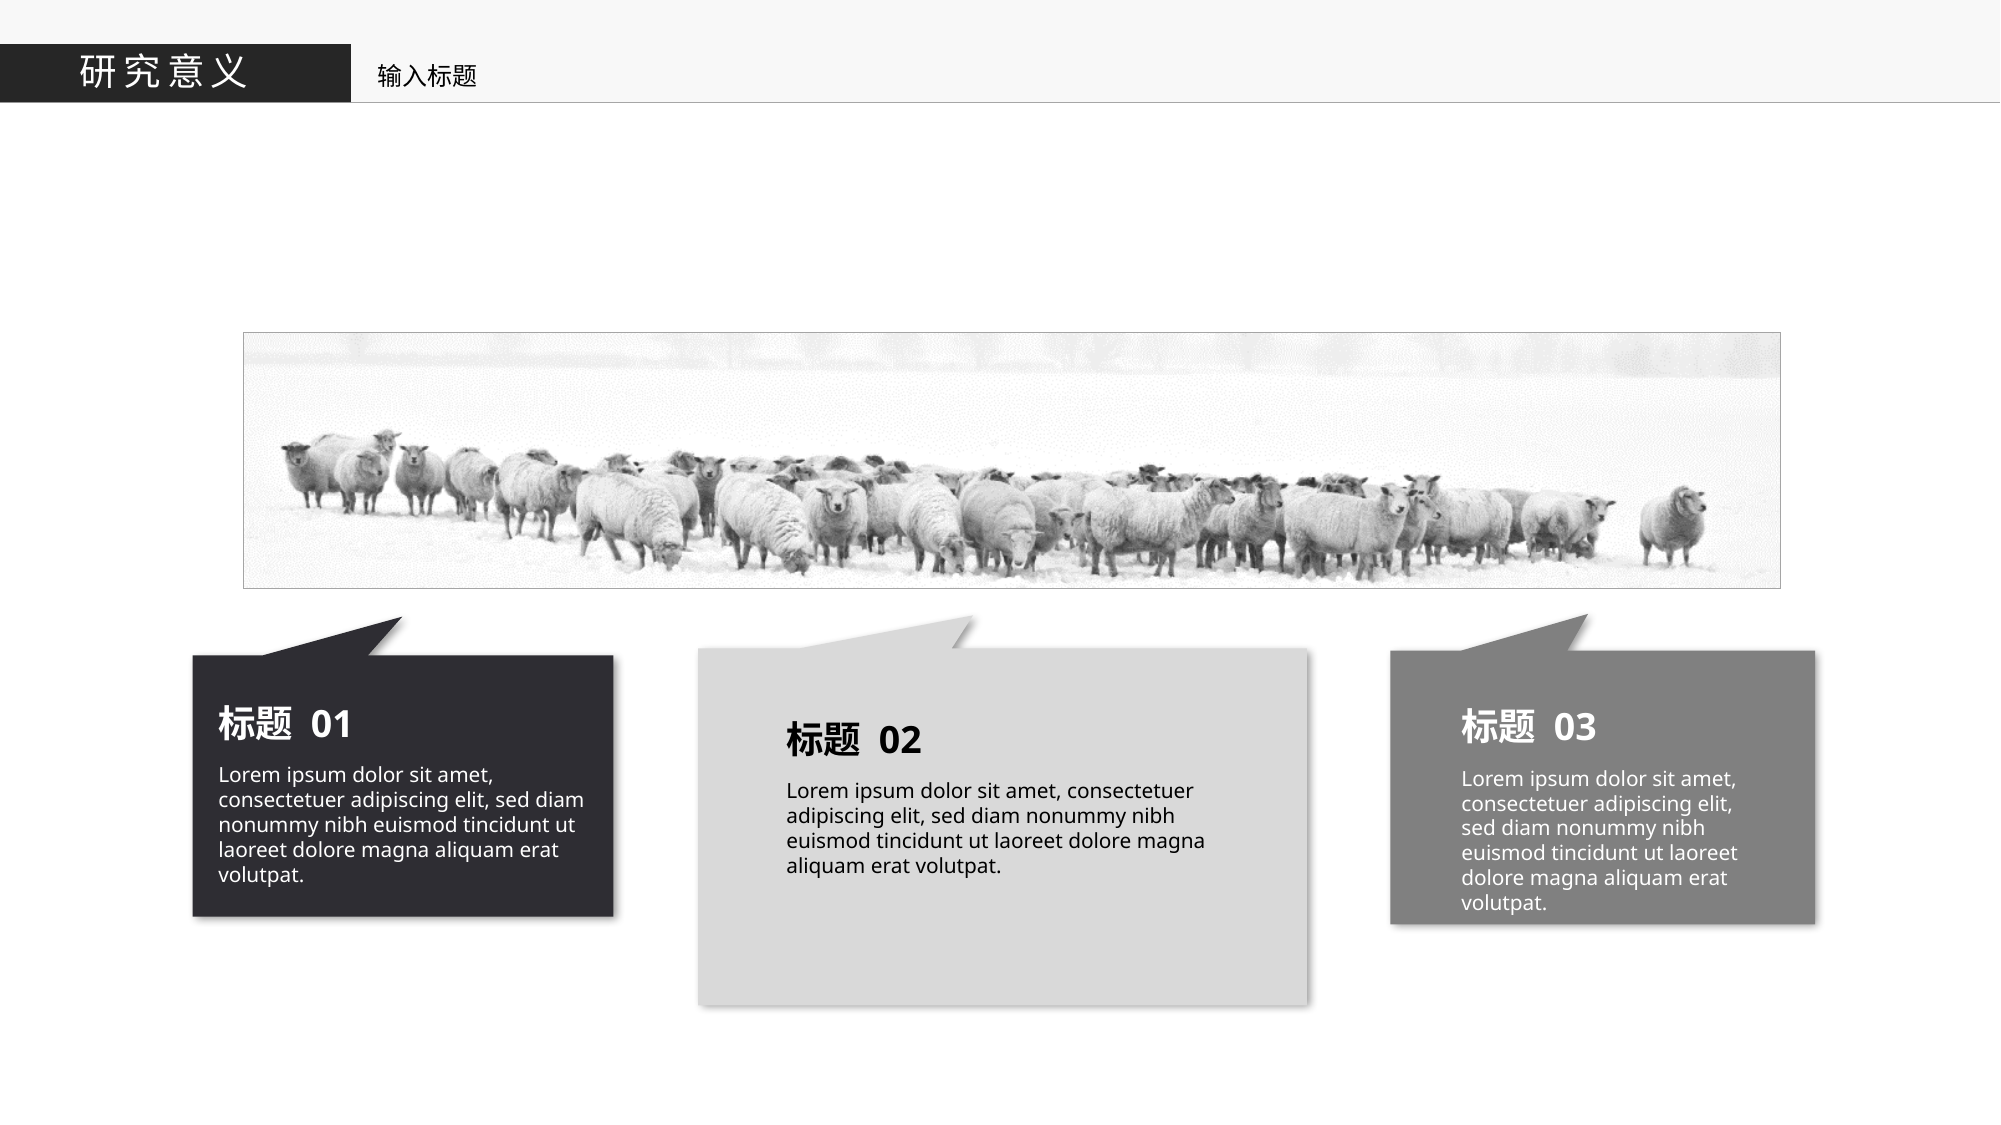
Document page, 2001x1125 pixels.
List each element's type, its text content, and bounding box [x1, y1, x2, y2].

text_box Lorem ipsum dolor sit amet, consectetuer adipiscing elit, sed diam nonummy nibh euismod tincidunt ut laoreet dolore magna aliquam erat volutpat. [1446, 757, 1781, 923]
text_box [191, 614, 615, 918]
text_box 标题 01 [203, 692, 435, 753]
text_box [1389, 612, 1817, 926]
text_box 研究意义 [65, 40, 271, 101]
text_box Lorem ipsum dolor sit amet, consectetuer adipiscing elit, sed diam nonummy nibh euismod tincidunt ut laoreet dolore magna aliquam erat volutpat. [771, 770, 1249, 885]
text_box 标题 02 [771, 708, 1006, 769]
text_box 输入标题 [362, 53, 824, 98]
text_box [697, 613, 1308, 1007]
text_box Lorem ipsum dolor sit amet, consectetuer adipiscing elit, sed diam nonummy nibh euismod tincidunt ut laoreet dolore magna aliquam erat volutpat. [203, 754, 614, 895]
text_box 标题 03 [1446, 695, 1670, 756]
picture [242, 332, 1781, 589]
